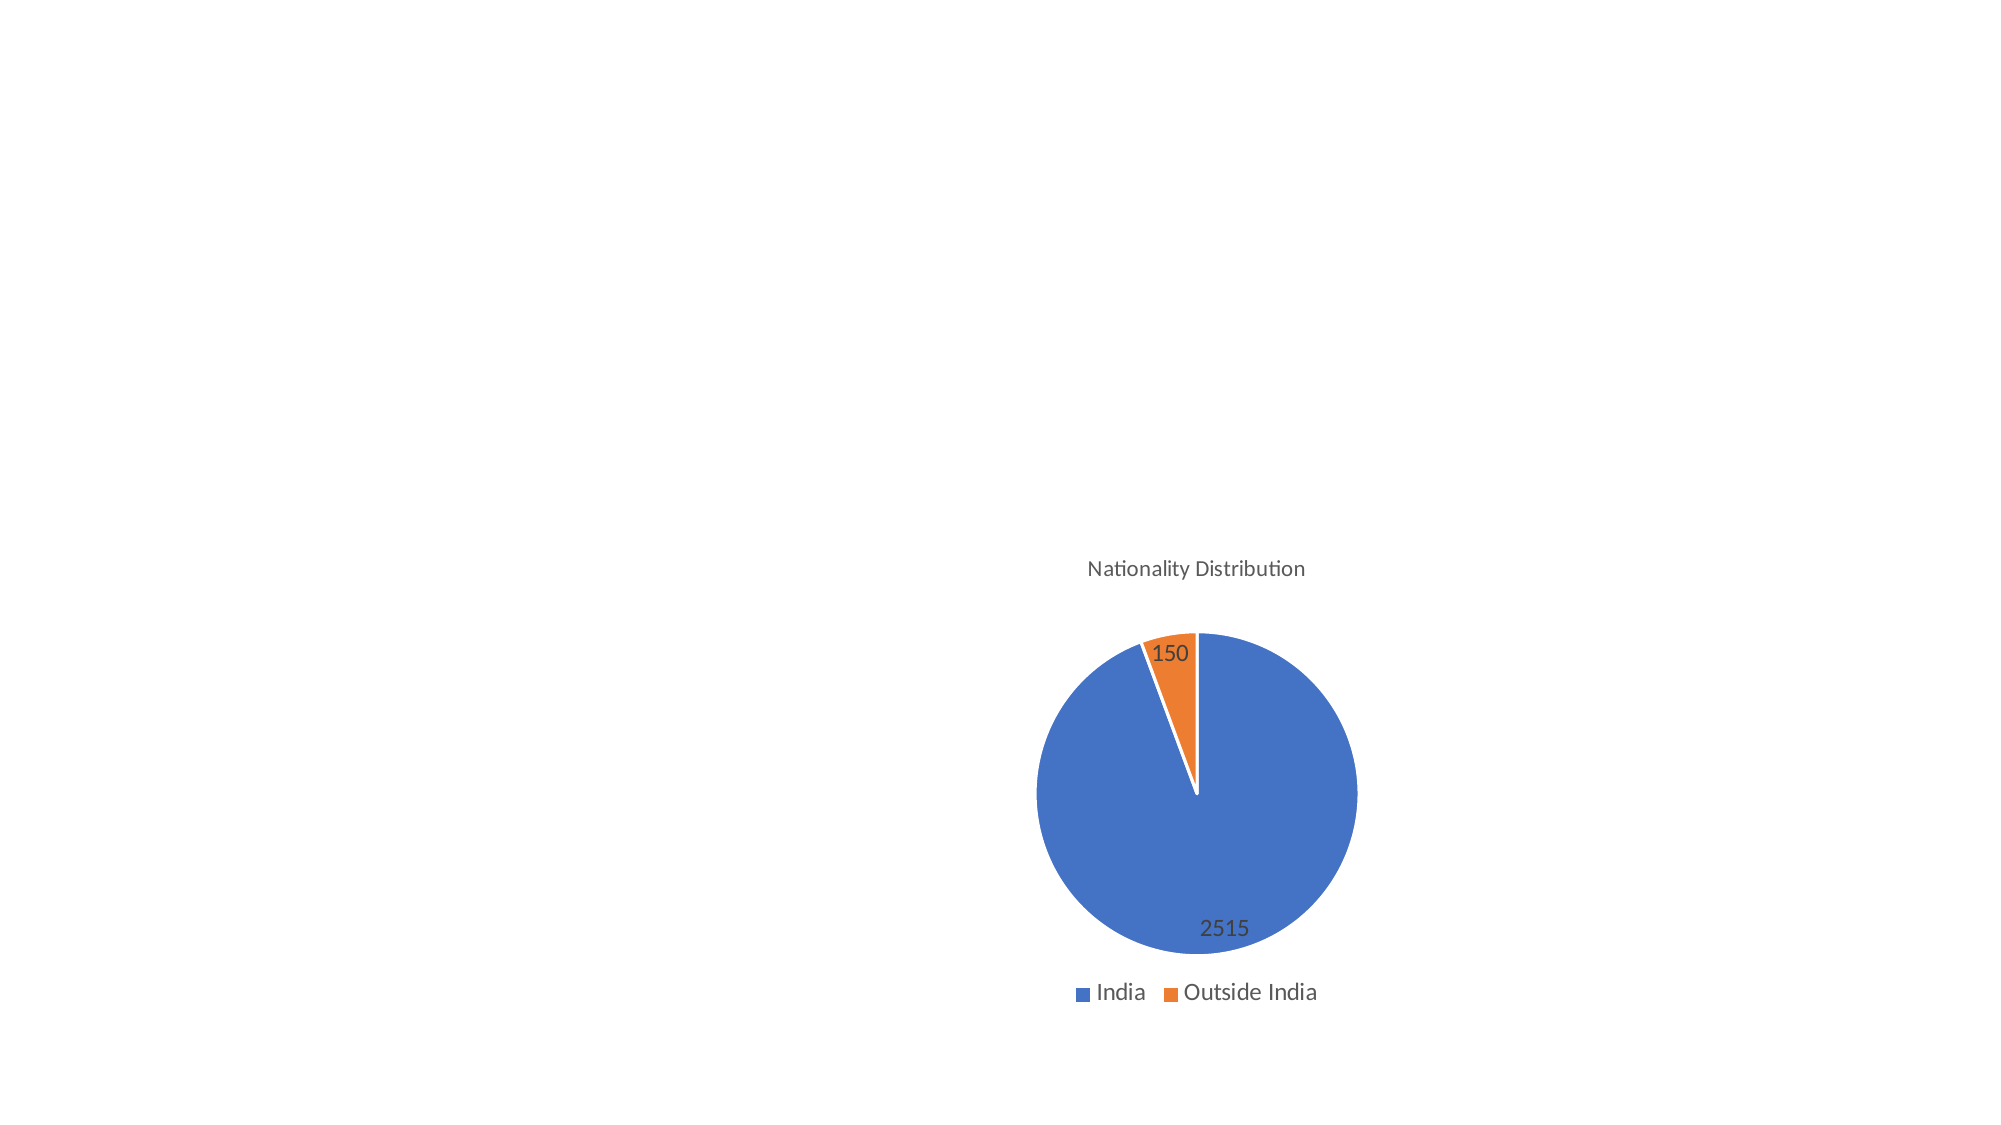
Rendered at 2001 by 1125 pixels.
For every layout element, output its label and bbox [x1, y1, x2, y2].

chart [531, 534, 1863, 1014]
